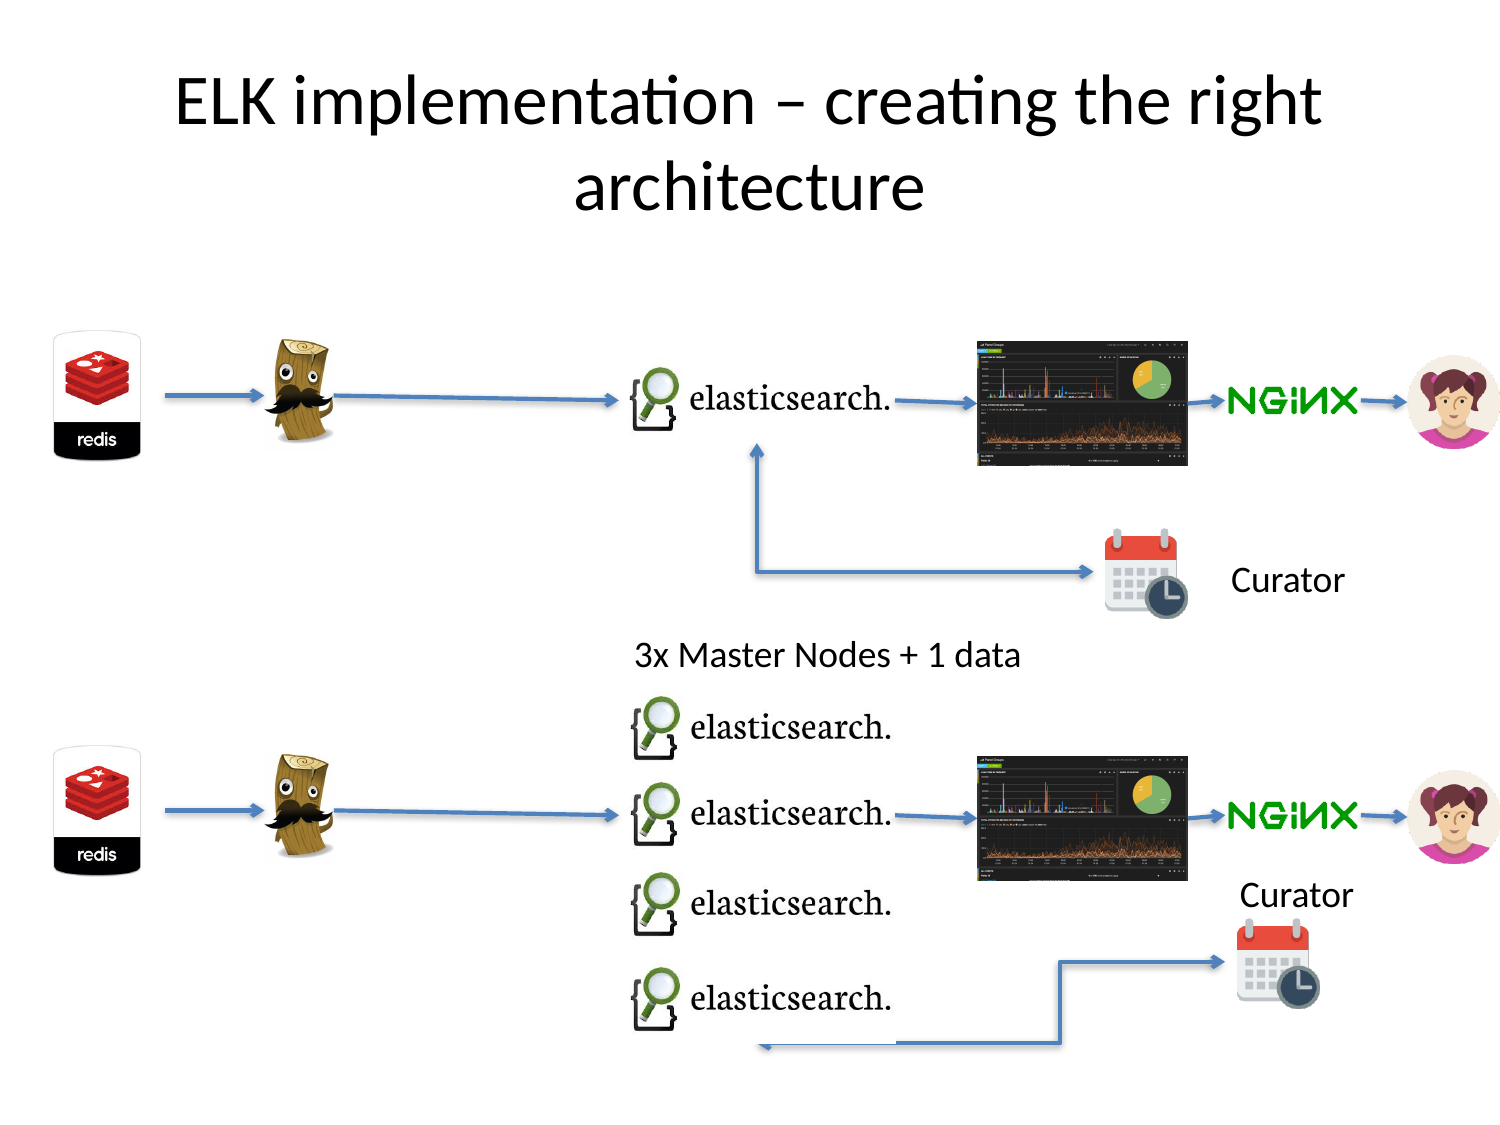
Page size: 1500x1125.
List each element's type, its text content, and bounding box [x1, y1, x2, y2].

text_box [894, 814, 978, 819]
picture [618, 957, 896, 1044]
picture [618, 357, 896, 444]
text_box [333, 395, 619, 401]
text_box Curator [1216, 547, 1500, 607]
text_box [898, 961, 1226, 1044]
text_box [333, 810, 620, 816]
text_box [756, 443, 1094, 573]
picture [1224, 914, 1320, 1010]
picture [264, 754, 335, 867]
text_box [894, 400, 978, 404]
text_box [1187, 400, 1226, 404]
picture [1407, 770, 1500, 864]
picture [977, 756, 1189, 881]
picture [976, 341, 1188, 466]
picture [30, 743, 166, 878]
text_box 3x Master Nodes + 1 data [619, 622, 1108, 682]
picture [618, 862, 896, 949]
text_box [1187, 814, 1226, 819]
picture [1224, 382, 1362, 419]
picture [264, 339, 334, 452]
picture [1093, 524, 1188, 620]
picture [30, 328, 165, 463]
picture [1406, 355, 1500, 449]
title ELK implementation – creating the right architecture [75, 45, 1425, 233]
picture [1224, 796, 1362, 834]
picture [618, 686, 896, 859]
text_box Curator [1224, 862, 1500, 923]
